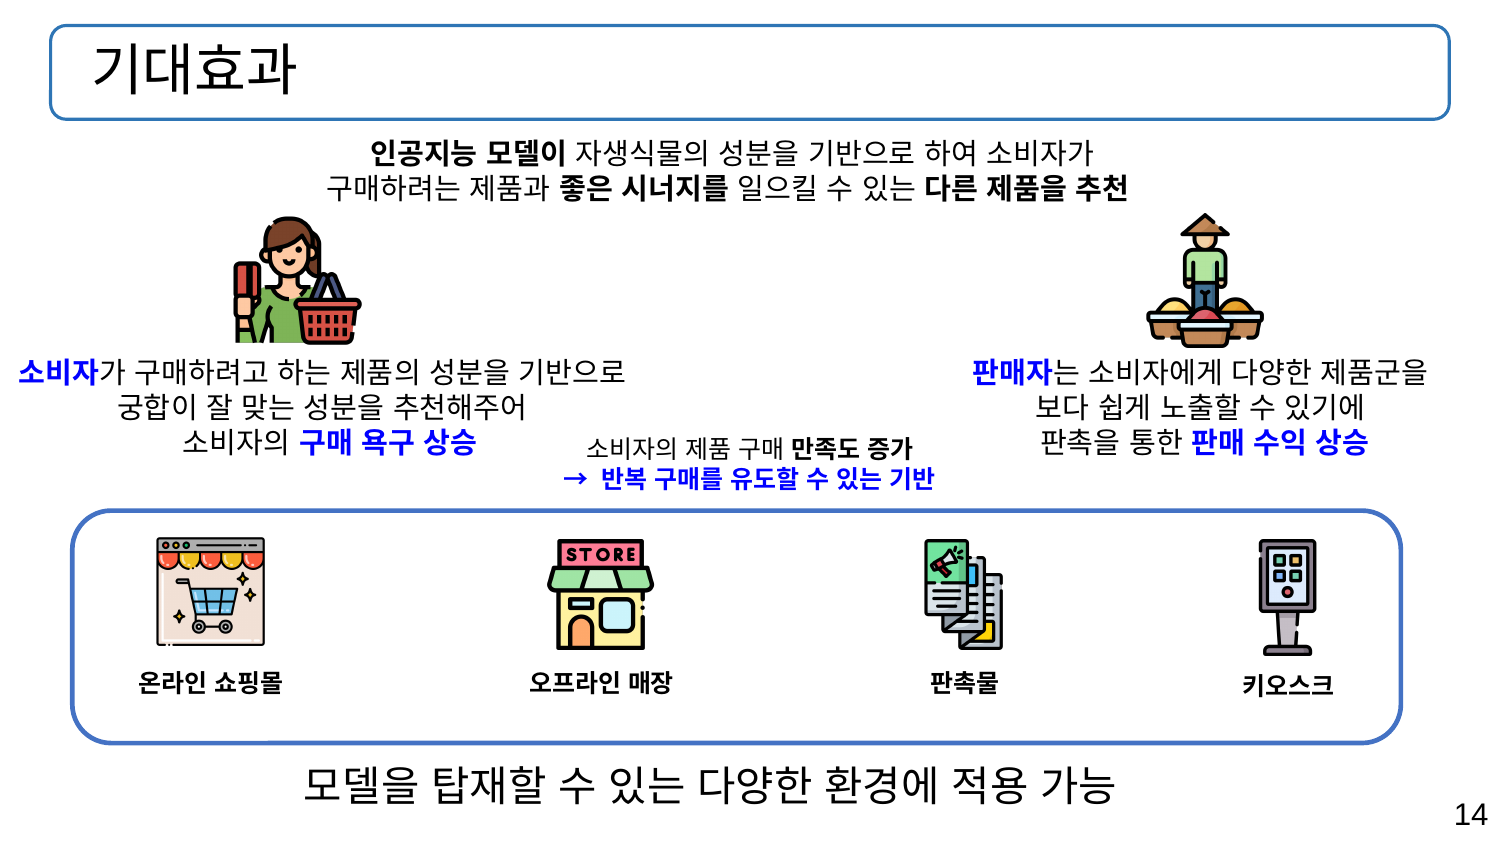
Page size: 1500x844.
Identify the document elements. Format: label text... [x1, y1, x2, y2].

text_box [72, 510, 1401, 744]
picture [154, 535, 266, 647]
text_box 판매자는 소비자에게 다양한 제품군을 보다 쉽게 노출할 수 있기에 판촉을 통한 판매 수익 상승 [877, 339, 1500, 475]
title 기대효과 [50, 25, 1450, 120]
text_box 소비자의 제품 구매 만족도 증가 → 반복 구매를 유도할 수 있는 기반 [382, 418, 1118, 509]
text_box 모델을 탑재할 수 있는 다양한 환경에 적용 가능 [288, 744, 1272, 825]
picture [229, 212, 366, 349]
text_box 소비자가 구매하려고 하는 제품의 성분을 기반으로 궁합이 잘 맞는 성분을 추천해주어 소비자의 구매 욕구 상승 [0, 339, 651, 475]
picture [908, 538, 1020, 650]
picture [1137, 213, 1272, 348]
text_box 인공지능 모델이 자생식물의 성분을 기반으로 하여 소비자가 구매하려는 제품과 좋은 시너지를 일으킬 수 있는 다른 제품을 추천 [5, 120, 1468, 221]
picture [545, 538, 656, 650]
picture [1229, 538, 1346, 656]
